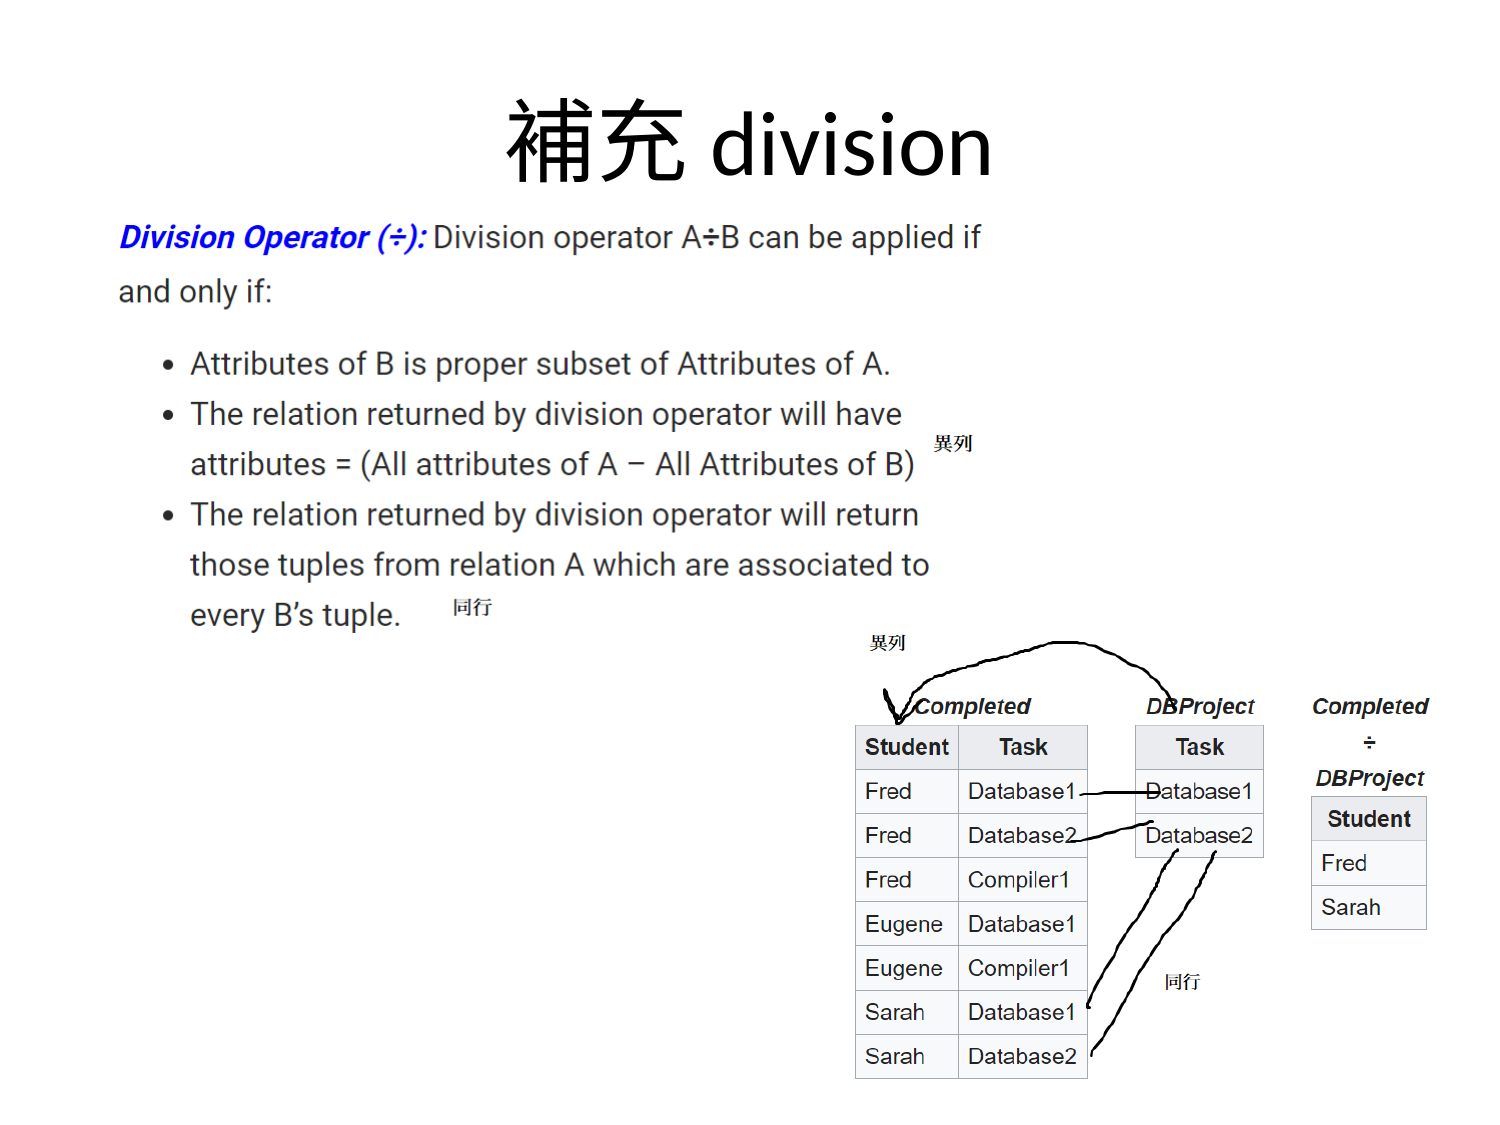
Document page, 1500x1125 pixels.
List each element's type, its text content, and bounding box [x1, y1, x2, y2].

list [111, 219, 989, 645]
picture [832, 621, 1456, 1107]
title 補充division [75, 45, 1425, 233]
